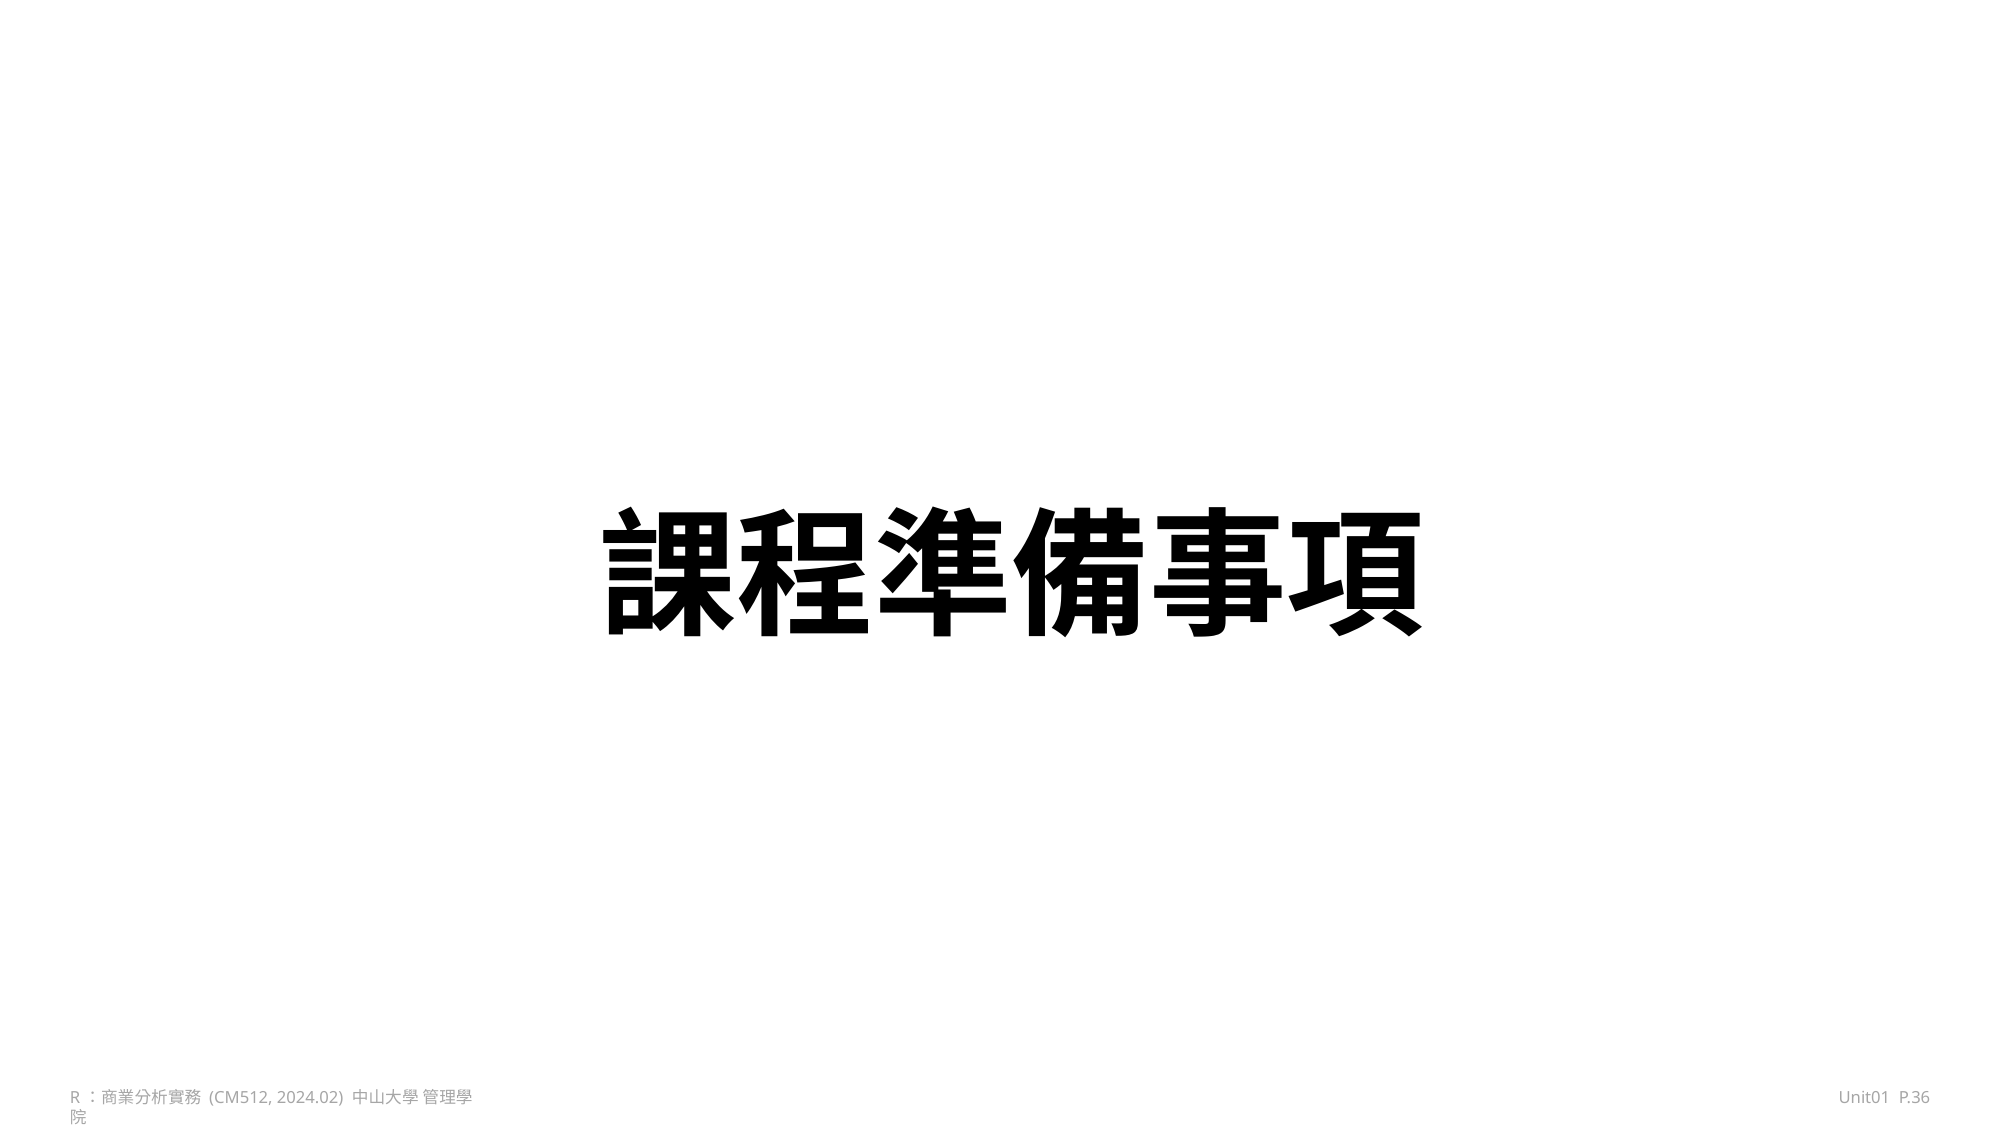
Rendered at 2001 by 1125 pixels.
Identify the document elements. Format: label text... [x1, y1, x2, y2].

text_box 課程準備事項 [102, 397, 1922, 660]
